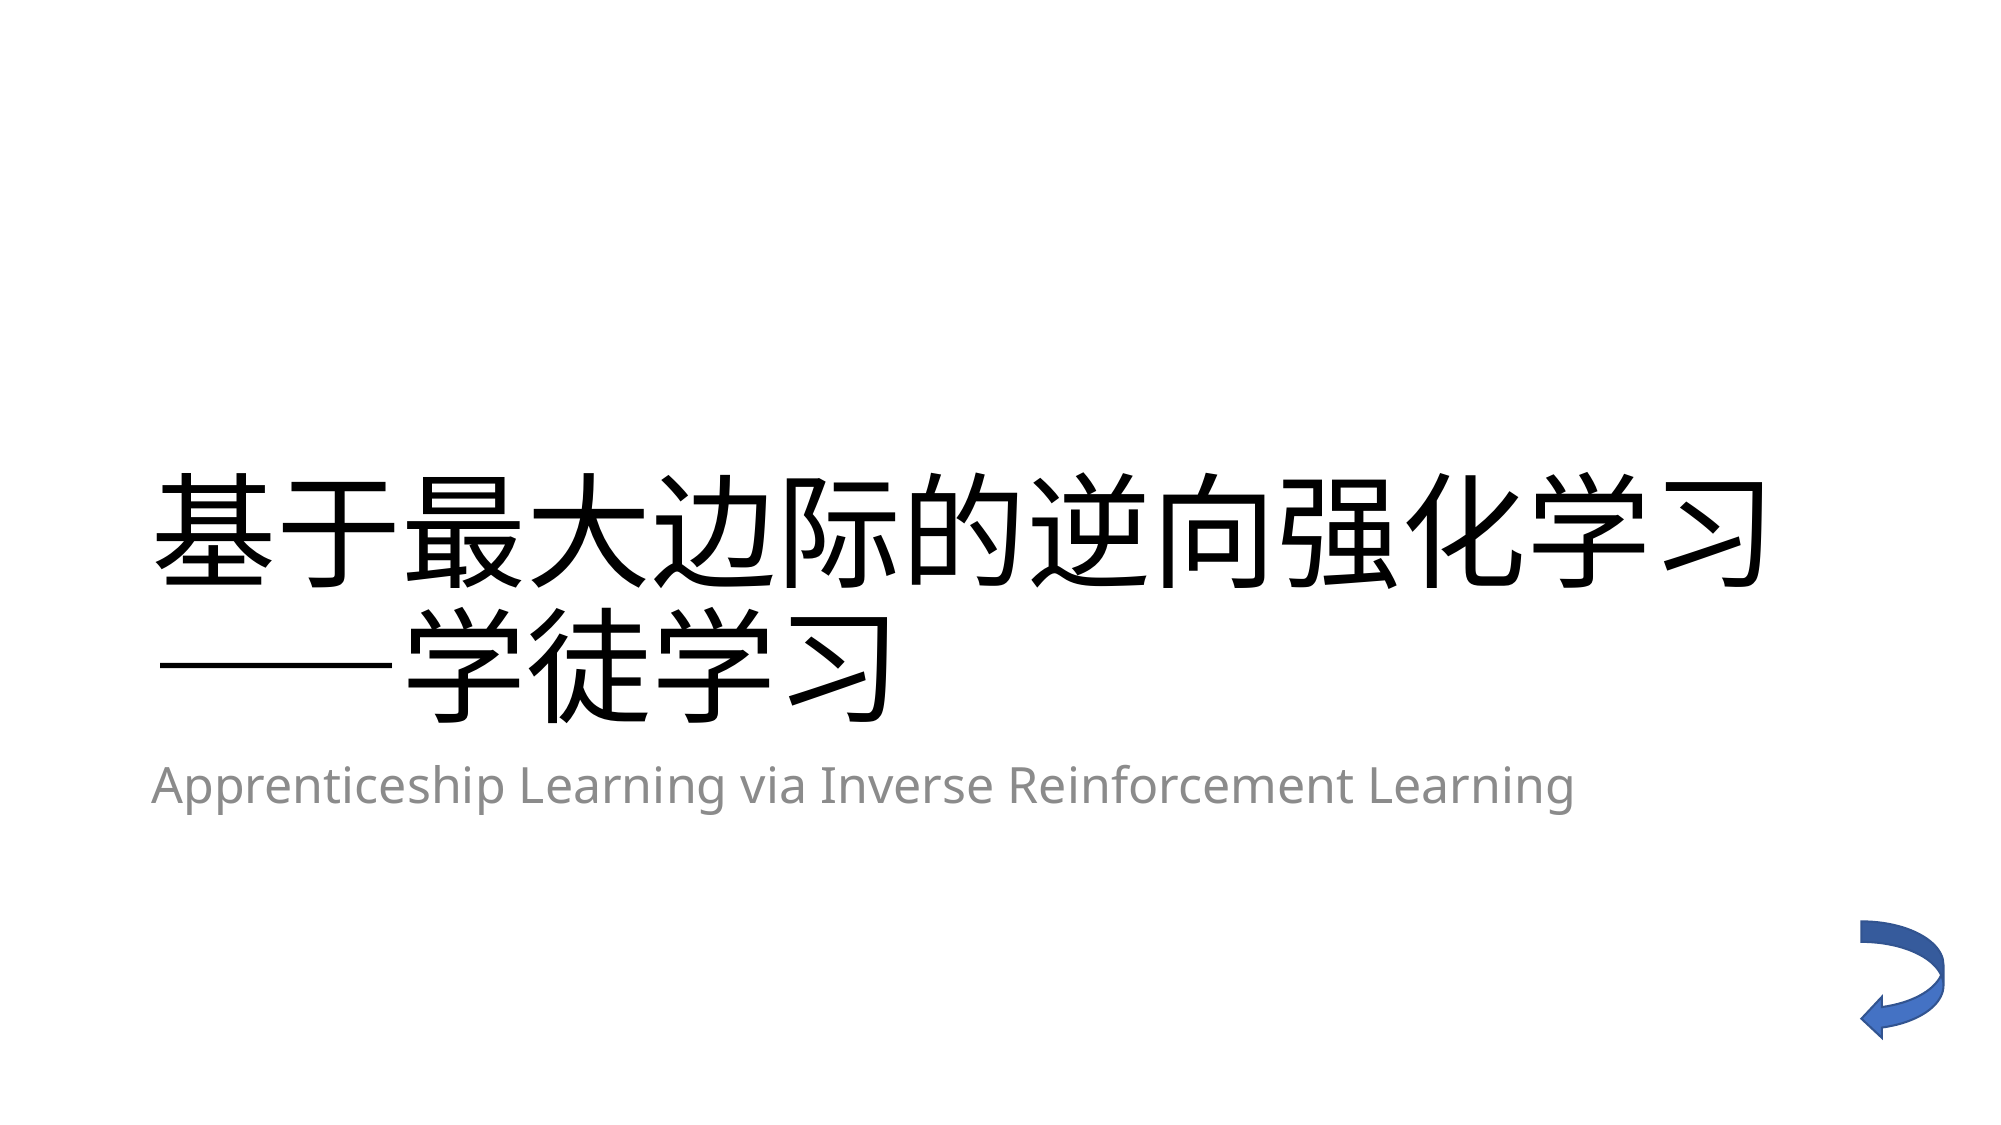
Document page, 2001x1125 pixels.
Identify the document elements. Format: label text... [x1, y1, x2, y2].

title 基于最大边际的逆向强化学习 ——学徒学习 [136, 280, 1862, 749]
list Apprenticeship Learning via Inverse Reinforcement Learning [136, 752, 1862, 999]
text_box [1859, 920, 1945, 1041]
